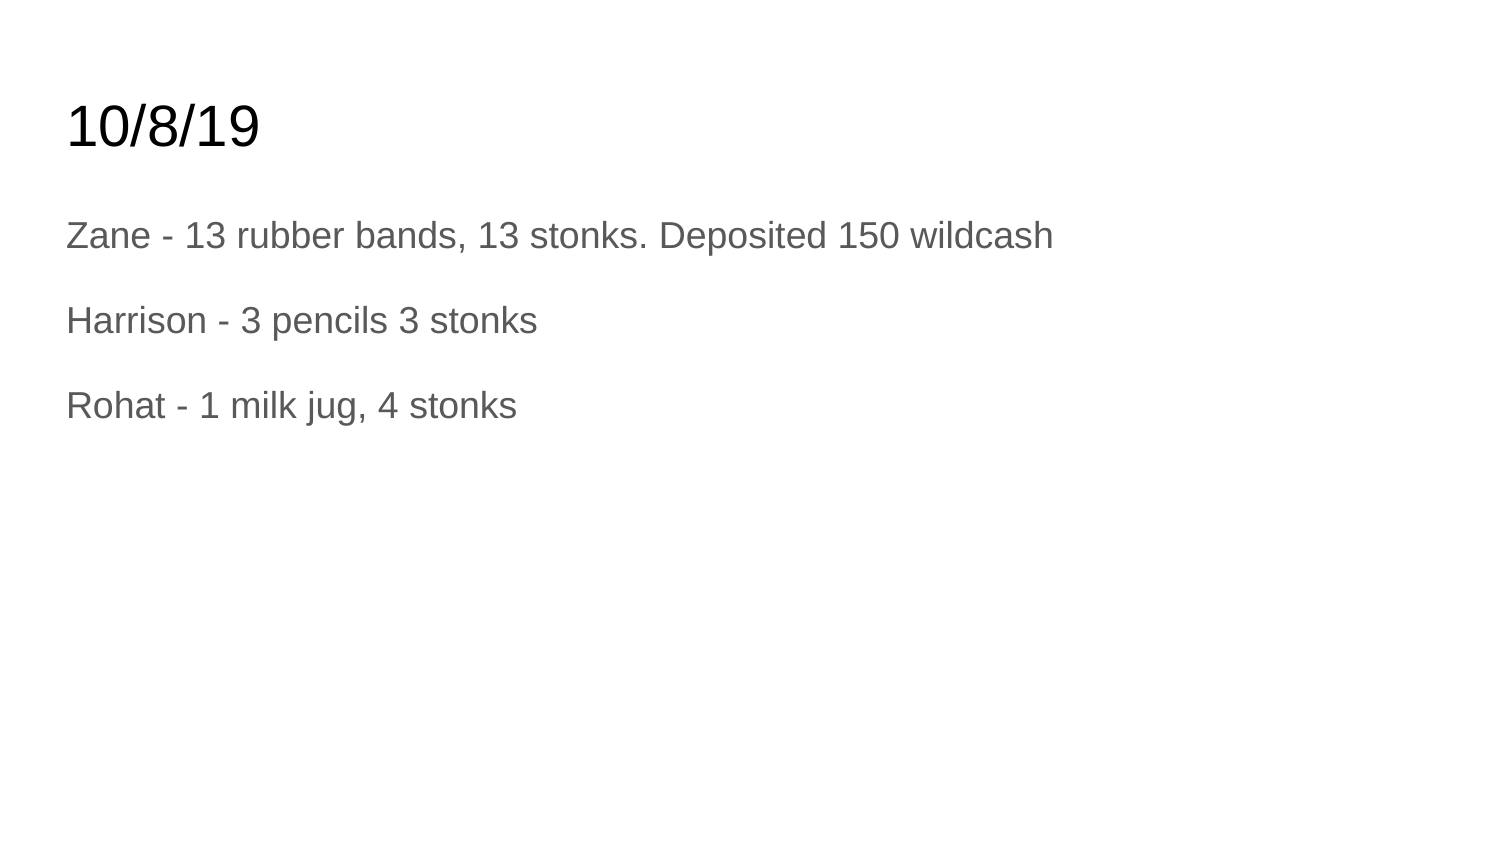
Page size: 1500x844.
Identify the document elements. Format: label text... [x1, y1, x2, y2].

title 10/8/19 [51, 72, 1449, 167]
list Zane - 13 rubber bands, 13 stonks. Deposited 150 wildcash Harrison - 3 pencils 3 stonks Rohat - 1 milk jug, 4 stonks [51, 189, 1449, 750]
